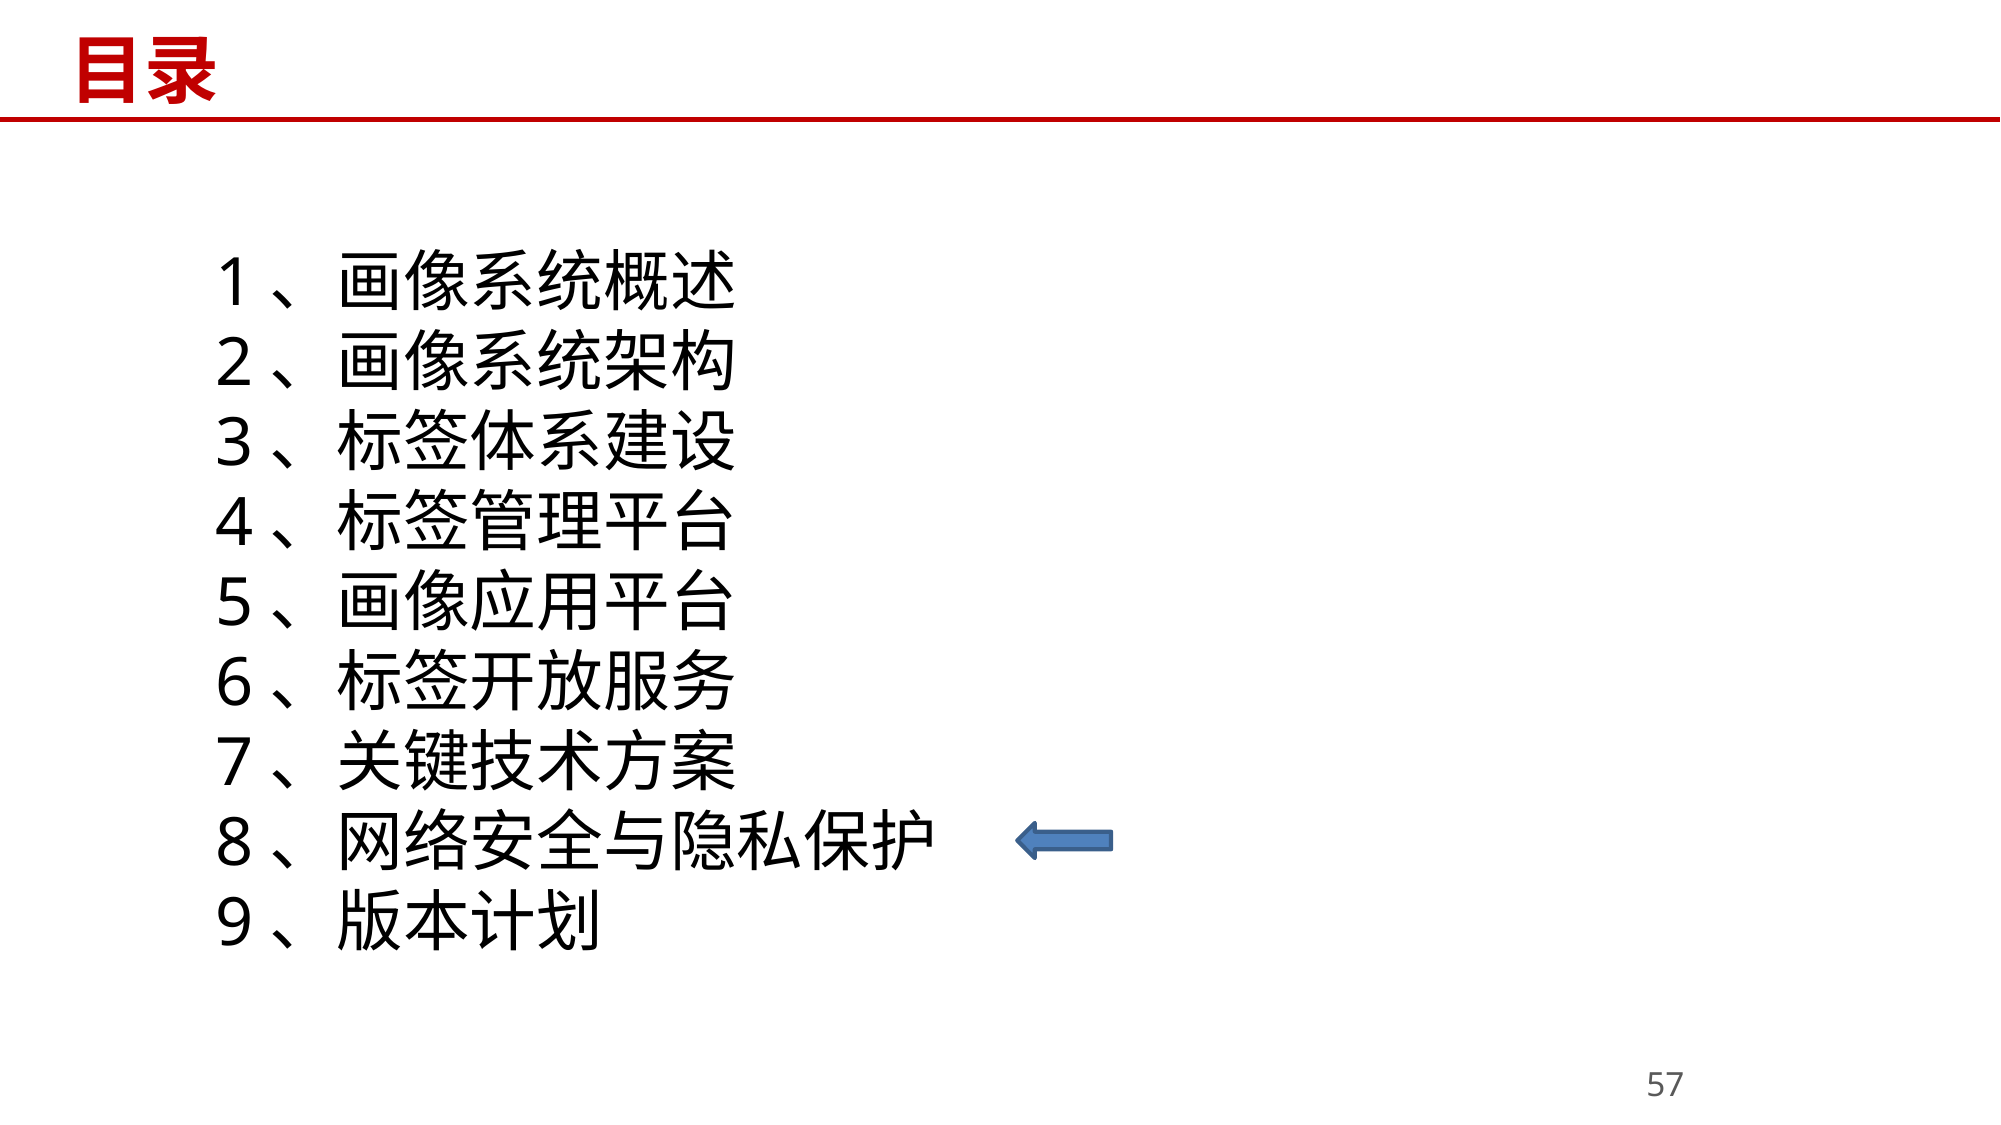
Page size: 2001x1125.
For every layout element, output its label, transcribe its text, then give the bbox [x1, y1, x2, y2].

title 目录 [55, 15, 1933, 125]
text_box 1、画像系统概述 2、画像系统架构 3、标签体系建设 4、标签管理平台 5、画像应用平台 6、标签开放服务 7、关键技术方案 8、网络安全与隐私保护 9、版本计划 [200, 231, 1275, 1067]
text_box [1015, 820, 1114, 861]
